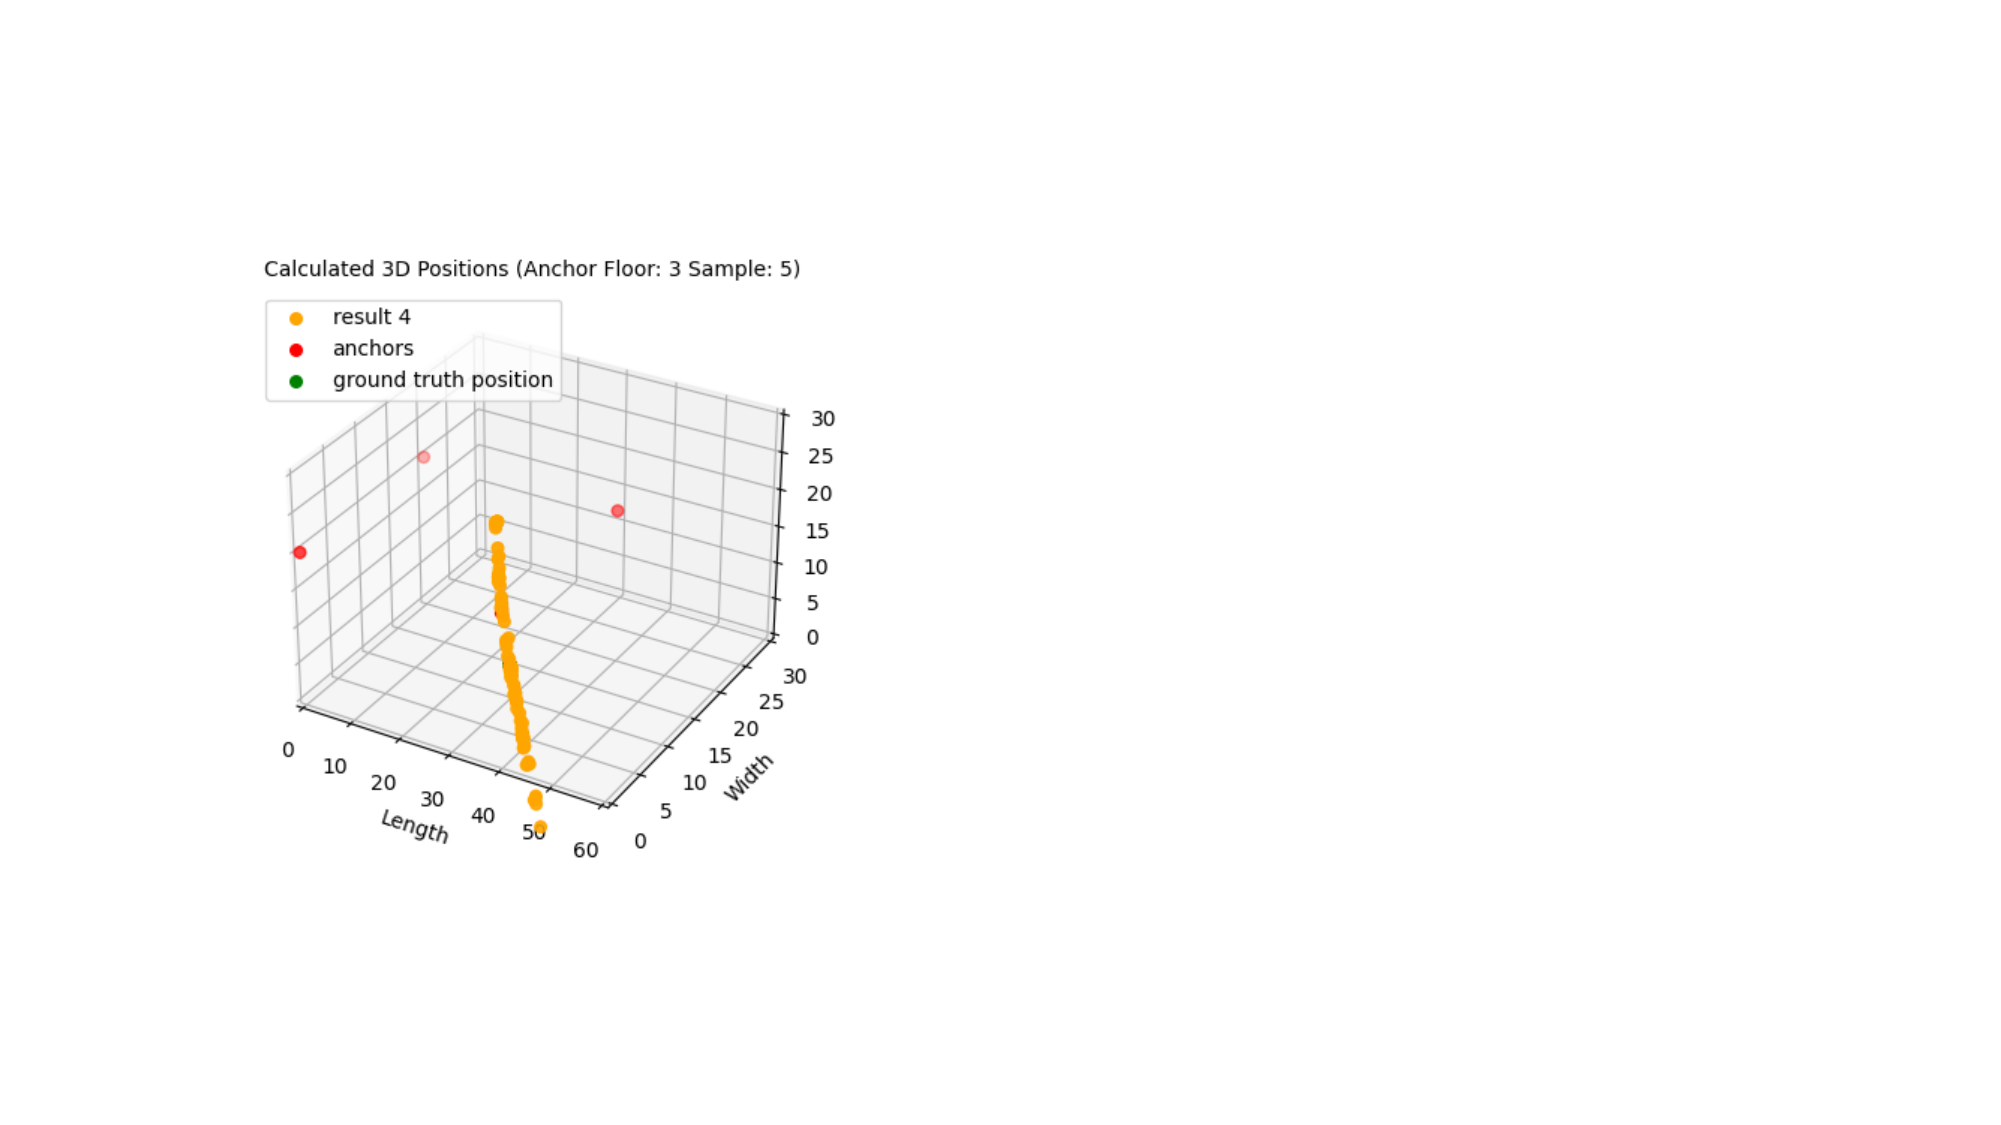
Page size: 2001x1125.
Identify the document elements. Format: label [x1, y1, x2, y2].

picture [41, 203, 1000, 922]
